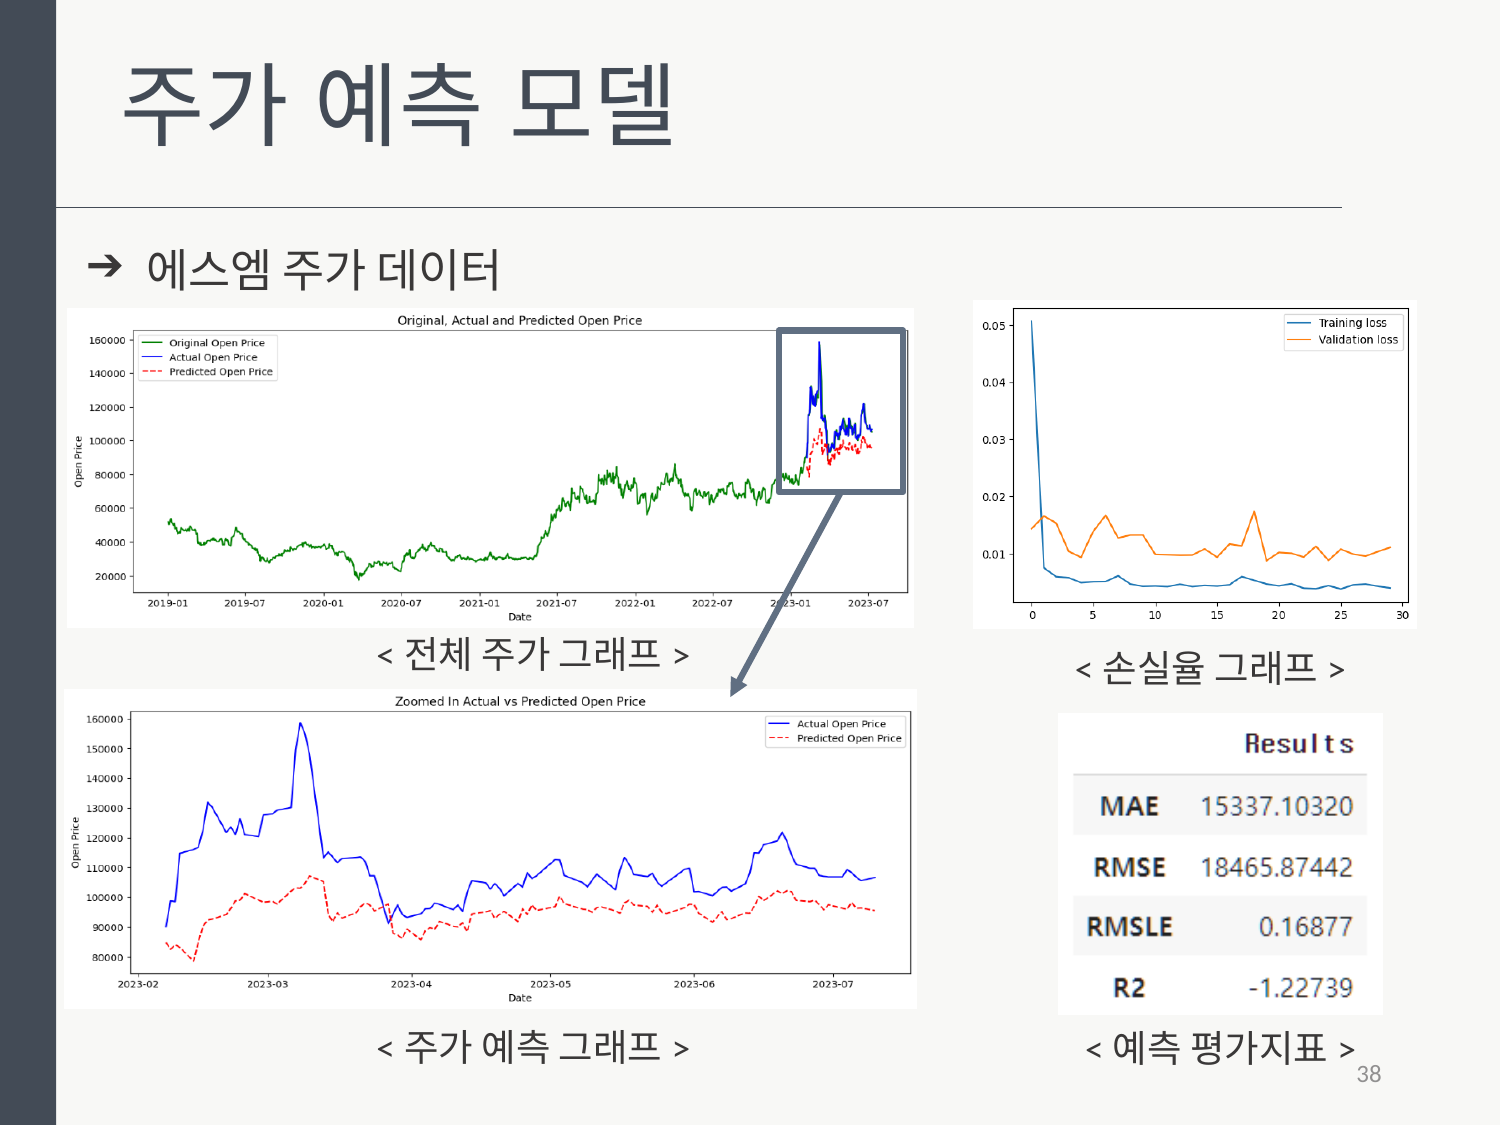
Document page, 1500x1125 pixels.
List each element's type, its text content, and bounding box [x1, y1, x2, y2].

picture [67, 308, 914, 628]
text_box <손실율 그래프> [1014, 641, 1407, 694]
text_box 에스엠 주가 데이터 [56, 218, 722, 320]
text_box <주가 예측 그래프> [337, 1020, 730, 1073]
text_box 주가 예측 모델 [105, 40, 694, 166]
picture [973, 300, 1417, 629]
slide_number 38 [1059, 1042, 1397, 1103]
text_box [730, 491, 841, 698]
text_box [0, 0, 57, 1125]
picture [1058, 713, 1383, 1015]
text_box <전체 주가 그래프> [337, 628, 730, 680]
text_box <예측 평가지표> [1024, 1021, 1417, 1074]
picture [64, 689, 917, 1009]
